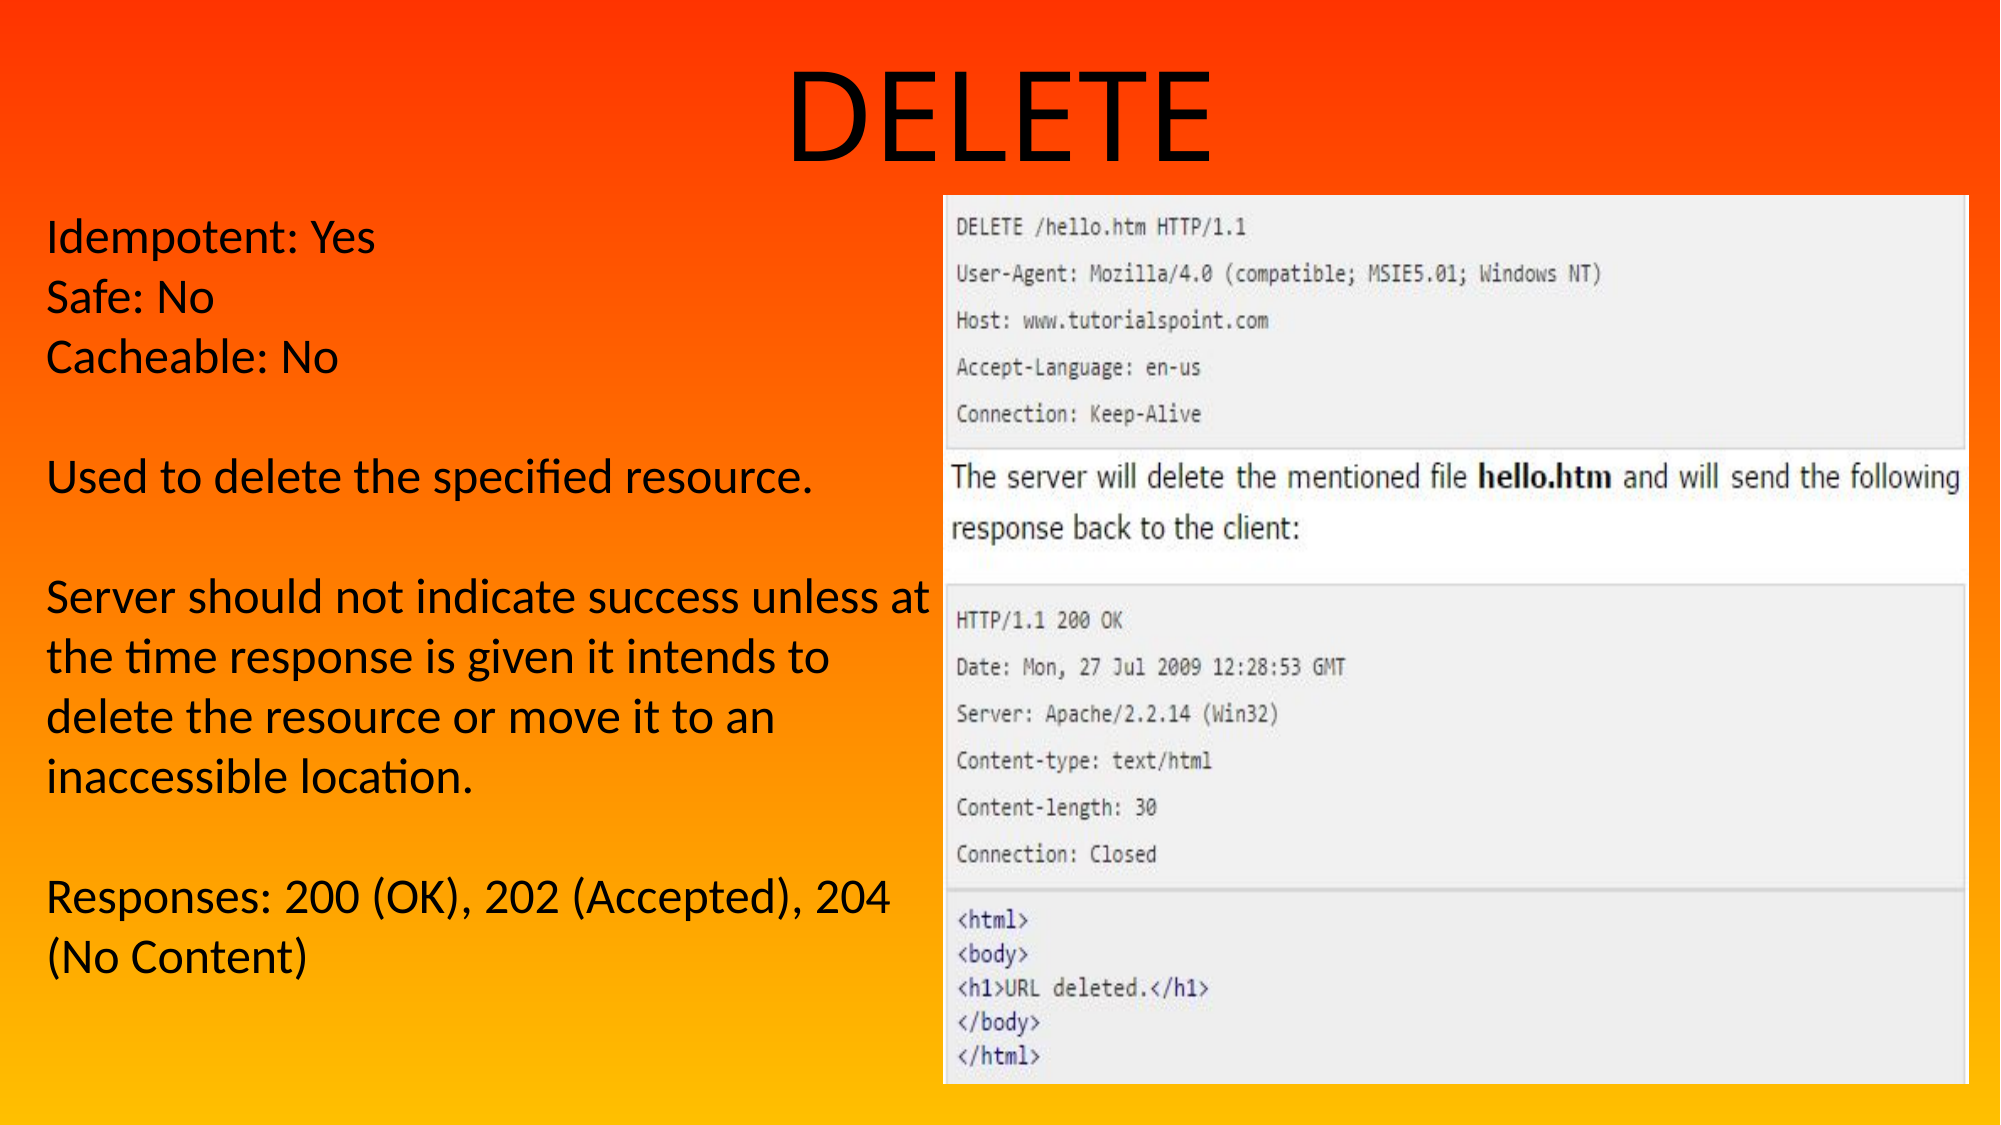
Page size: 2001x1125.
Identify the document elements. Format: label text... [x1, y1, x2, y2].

text_box Idempotent: Yes Safe: No Cacheable: No Used to delete the specified resource. Server should not indicate success unless at the time response is given it intends to delete the resource or move it to an inaccessible location. Responses: 200 (OK), 202 (Accepted), 204 (No Content) [31, 195, 943, 991]
picture [943, 195, 1969, 1084]
title DELETE [249, 36, 1750, 195]
